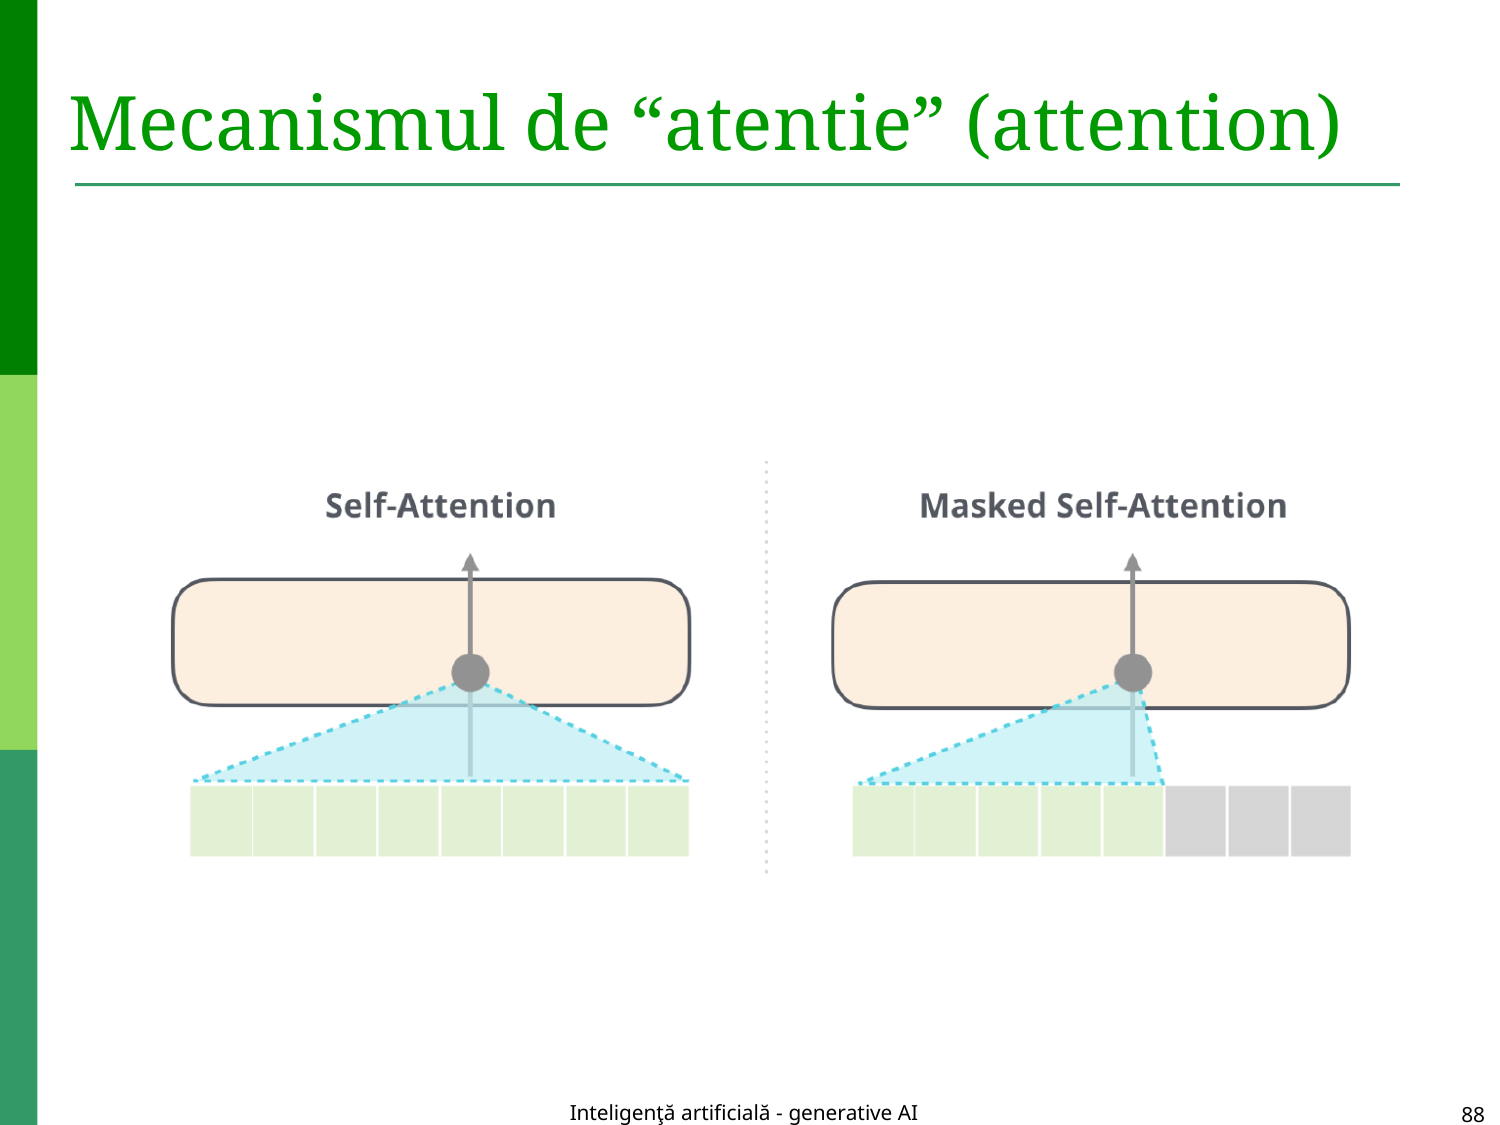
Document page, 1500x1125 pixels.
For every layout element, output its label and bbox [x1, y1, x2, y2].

picture [103, 461, 1412, 878]
slide_number [1149, 1093, 1500, 1125]
title [53, 19, 1471, 173]
footer [229, 1091, 1259, 1125]
